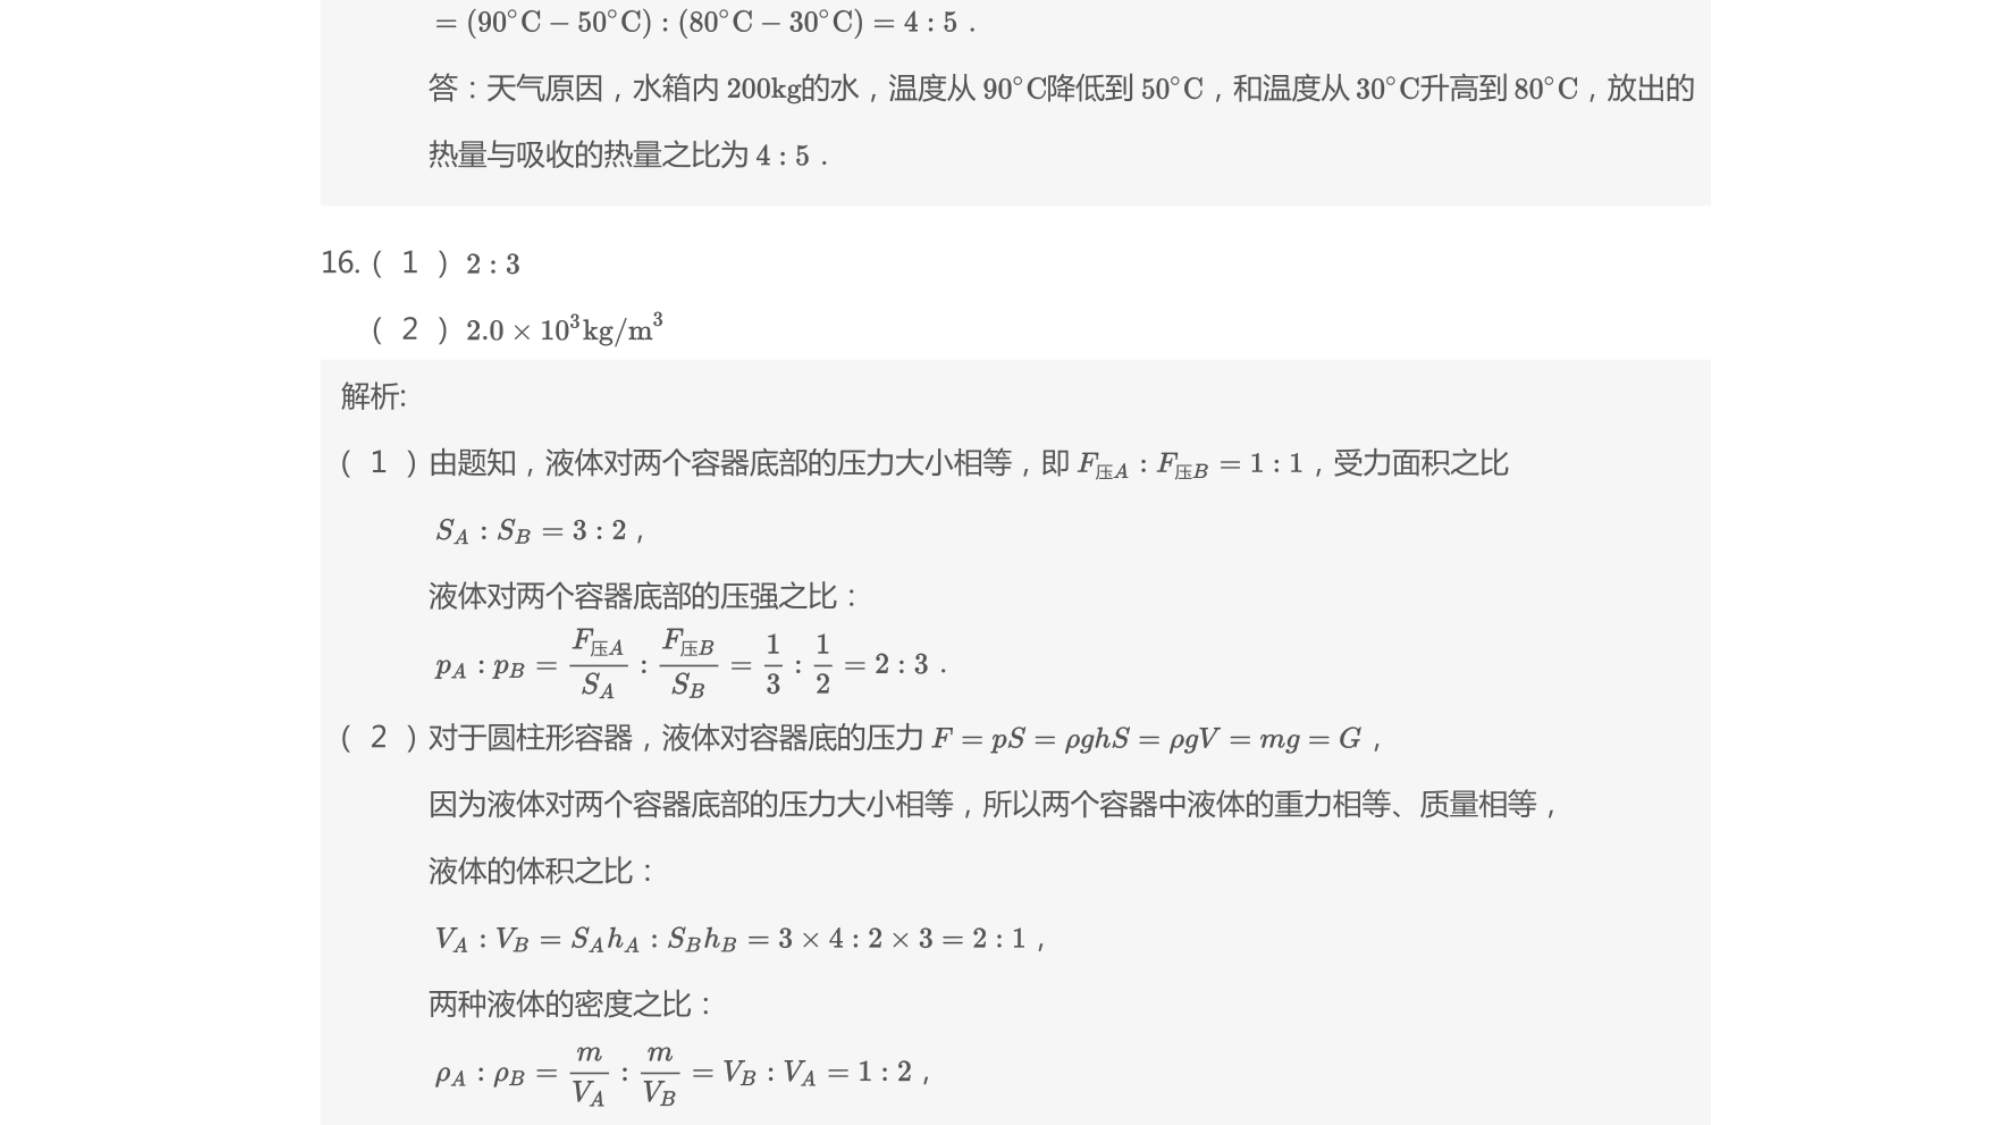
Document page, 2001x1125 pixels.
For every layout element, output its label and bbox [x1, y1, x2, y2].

picture [289, 0, 1711, 1125]
